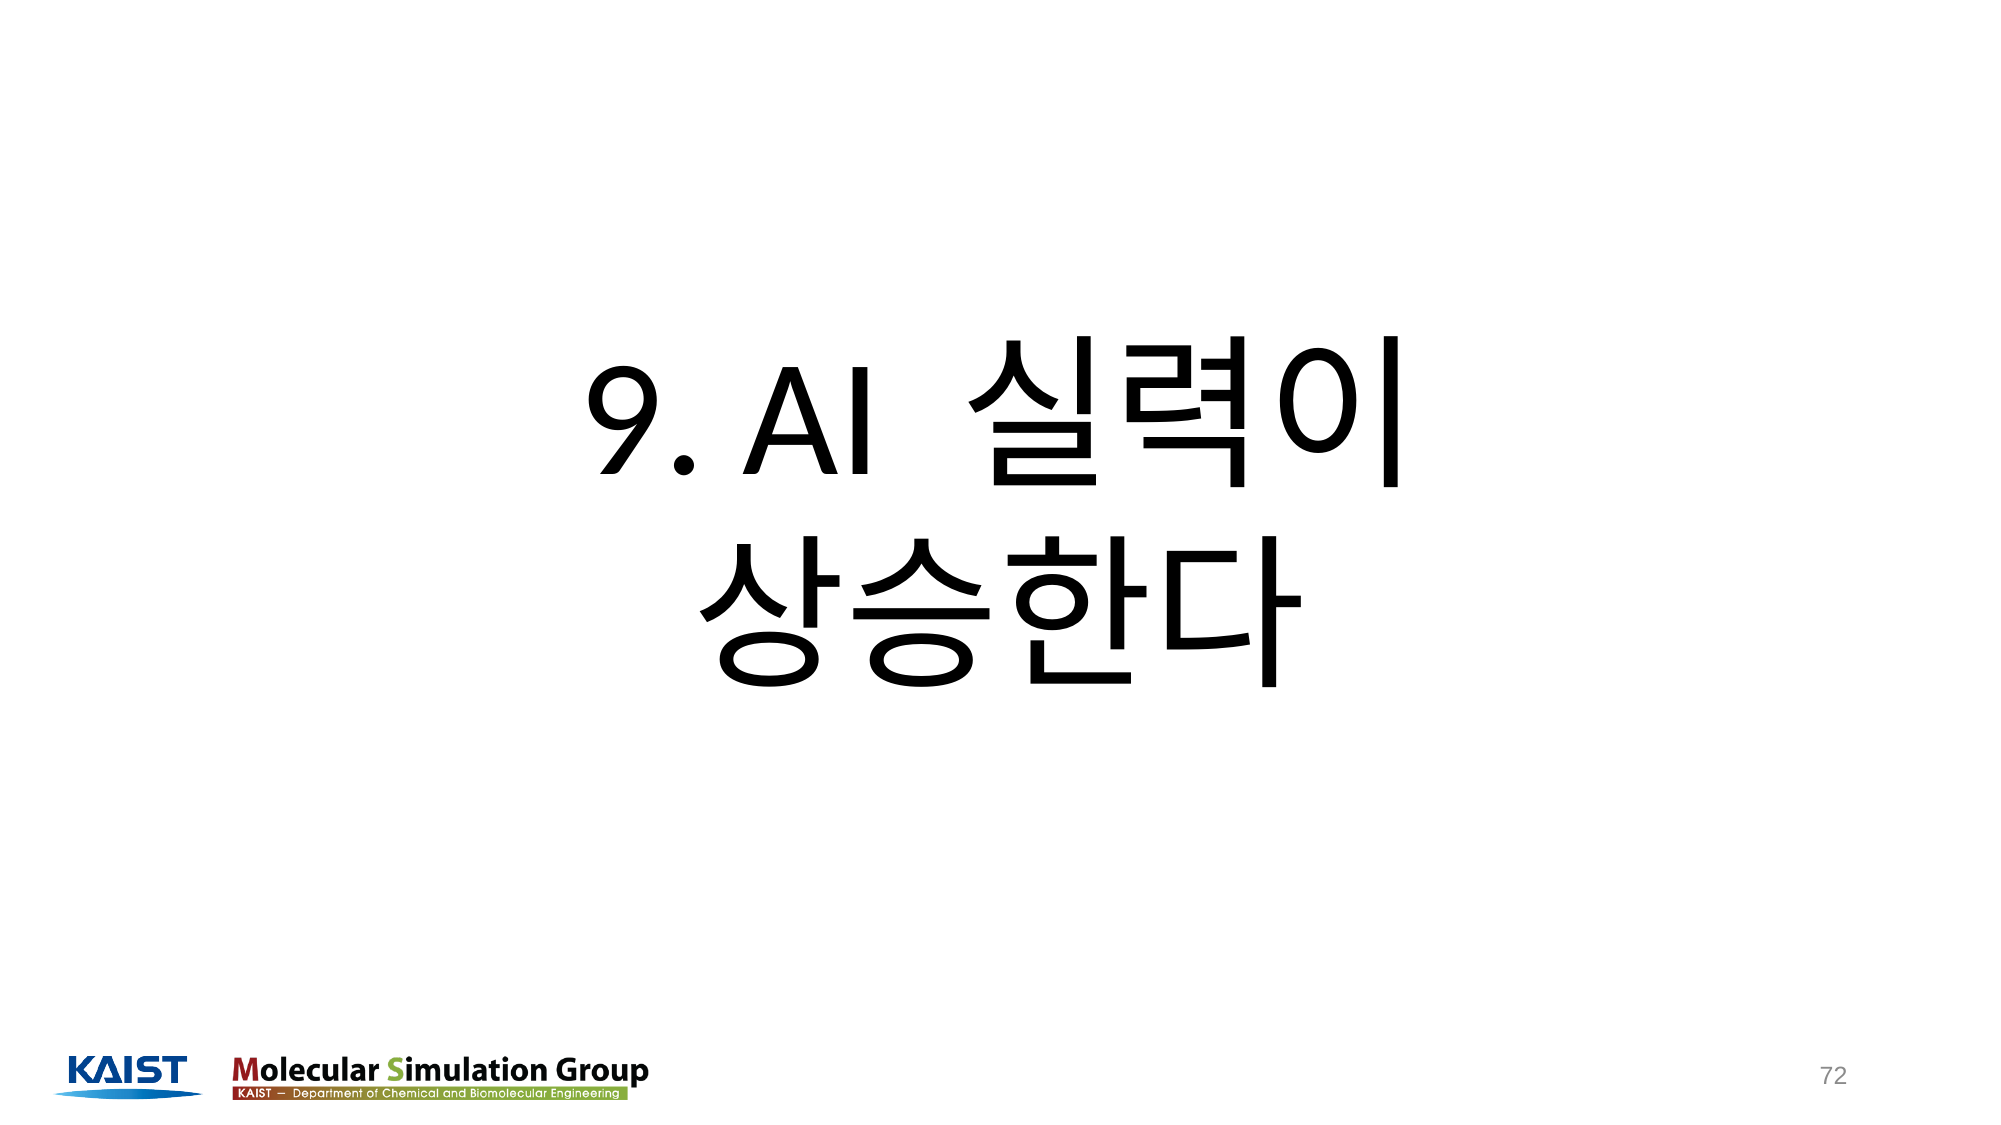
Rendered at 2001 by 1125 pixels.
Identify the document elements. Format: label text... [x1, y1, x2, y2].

picture [231, 1052, 649, 1100]
text_box 9. AI 실력이 상승한다 [386, 300, 1613, 716]
picture [38, 1052, 218, 1103]
slide_number 72 [1781, 1051, 1863, 1098]
